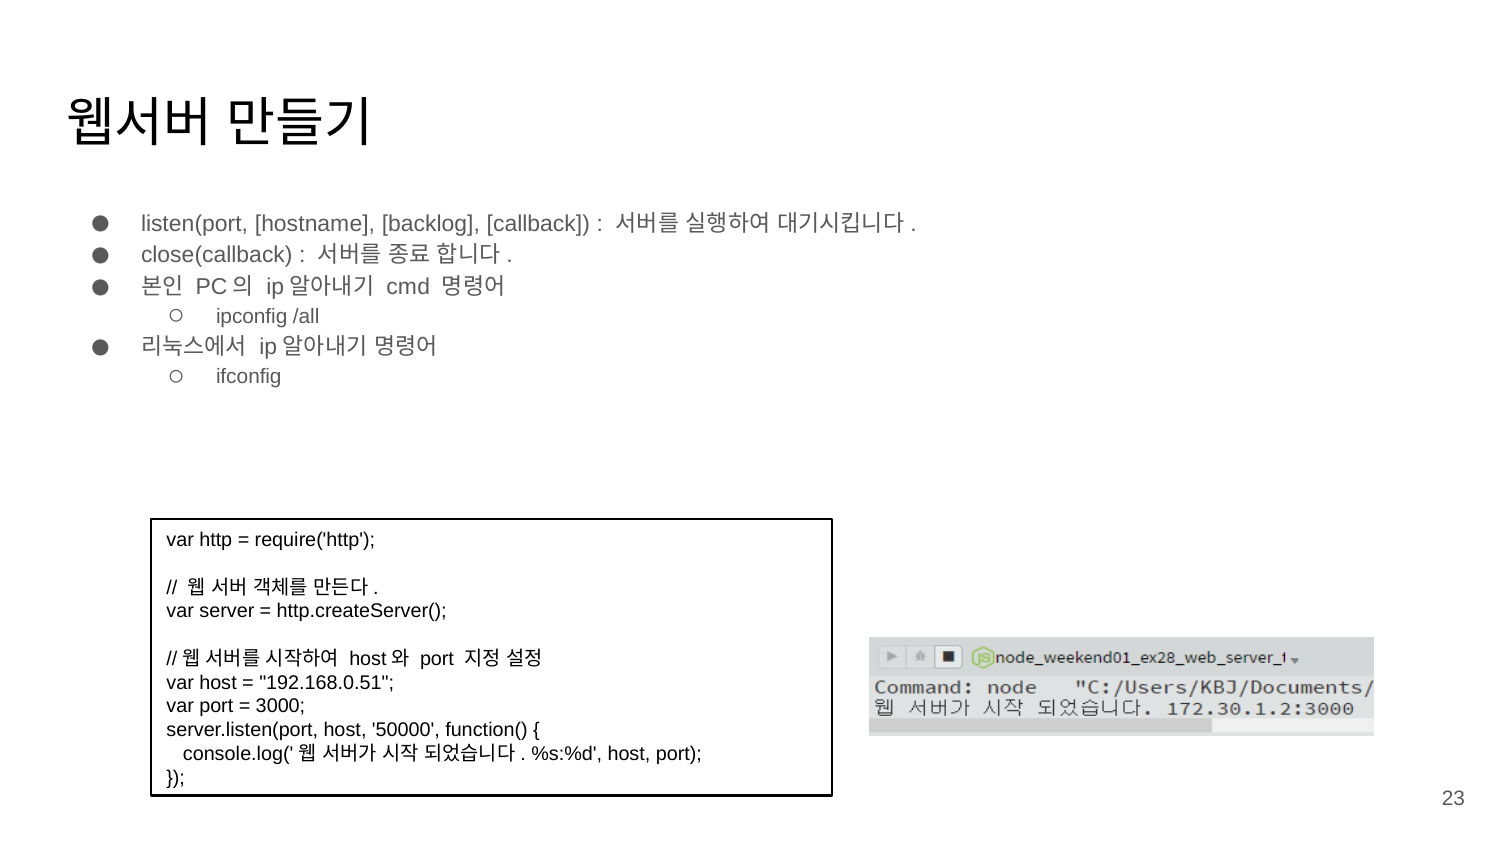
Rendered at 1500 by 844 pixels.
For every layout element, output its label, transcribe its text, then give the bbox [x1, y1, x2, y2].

list listen(port, [hostname], [backlog], [callback]) : 서버를 실행하여 대기시킵니다. close(callback) : 서버를 종료 합니다. 본인 PC의 ip알아내기 cmd 명령어 ipconfig /all 리눅스에서 ip알아내기 명령어 ifconfig [51, 189, 996, 429]
text_box var http = require('http'); // 웹 서버 객체를 만든다. var server = http.createServer(); //웹 서버를 시작하여 host와 port 지정 설정 var host = "192.168.0.51"; var port = 3000; server.listen(port, host, '50000', function() { console.log('웹 서버가 시작 되었습니다. %s:%d', host, port); }); [151, 519, 832, 796]
title 웹서버 만들기 [51, 72, 1449, 167]
picture [868, 637, 1374, 736]
slide_number 23 [1389, 764, 1480, 830]
